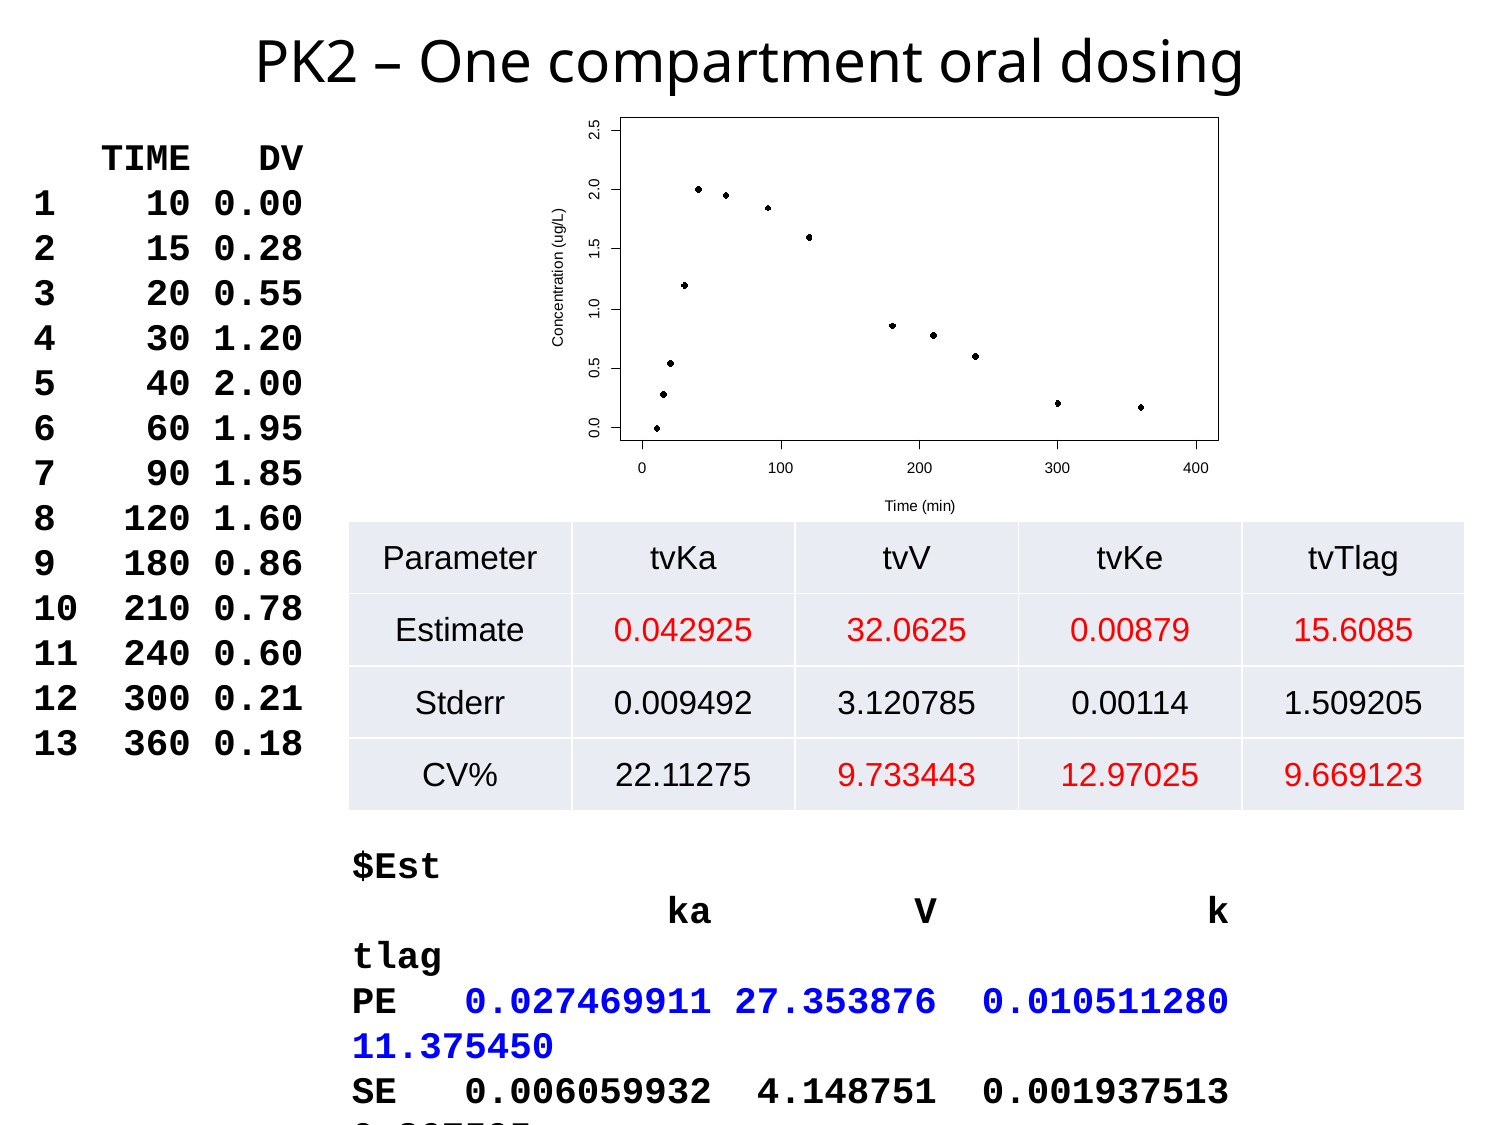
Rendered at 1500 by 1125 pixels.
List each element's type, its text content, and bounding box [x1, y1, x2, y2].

table_cell Estimate [349, 594, 571, 665]
table_cell 3.120785 [796, 667, 1018, 737]
table_header tvKe [1019, 542, 1241, 593]
table_header tvTlag [1243, 522, 1464, 593]
picture [545, 42, 1257, 534]
text_box $Est ka V k tlag PE 0.027469911 27.353876 0.010511280 11.375450 SE 0.006059932 4.148751 0.001937513 0.867595 RSE 22.060253988 15.166957 18.432707310 7.626907 [337, 834, 1466, 1125]
table_cell 9.733443 [796, 739, 1018, 810]
table_cell 0.042925 [573, 594, 794, 665]
table_cell 0.009492 [573, 667, 794, 737]
table_cell 32.0625 [796, 594, 1018, 665]
table_header tvV [796, 542, 1018, 593]
table_cell CV% [349, 739, 571, 810]
table_cell 22.11275 [573, 739, 794, 810]
table_cell 0.00879 [1019, 594, 1241, 665]
text_box TIME DV 1 10 0.00 2 15 0.28 3 20 0.55 4 30 1.20 5 40 2.00 6 60 1.95 7 90 1.85 8 120 1.60 9 180 0.86 10 210 0.78 11 240 0.60 12 300 0.21 13 360 0.18 [18, 125, 319, 771]
table_cell 15.6085 [1243, 594, 1464, 665]
table_cell Stderr [349, 667, 571, 737]
table_header Parameter [349, 522, 571, 593]
table_cell 12.97025 [1019, 739, 1241, 810]
table_cell 1.509205 [1243, 667, 1464, 737]
table_cell 9.669123 [1243, 739, 1464, 810]
table_header tvKa [573, 542, 794, 593]
table_cell 0.00114 [1019, 667, 1241, 737]
title PK2 – One compartment oral dosing [38, 19, 1462, 100]
